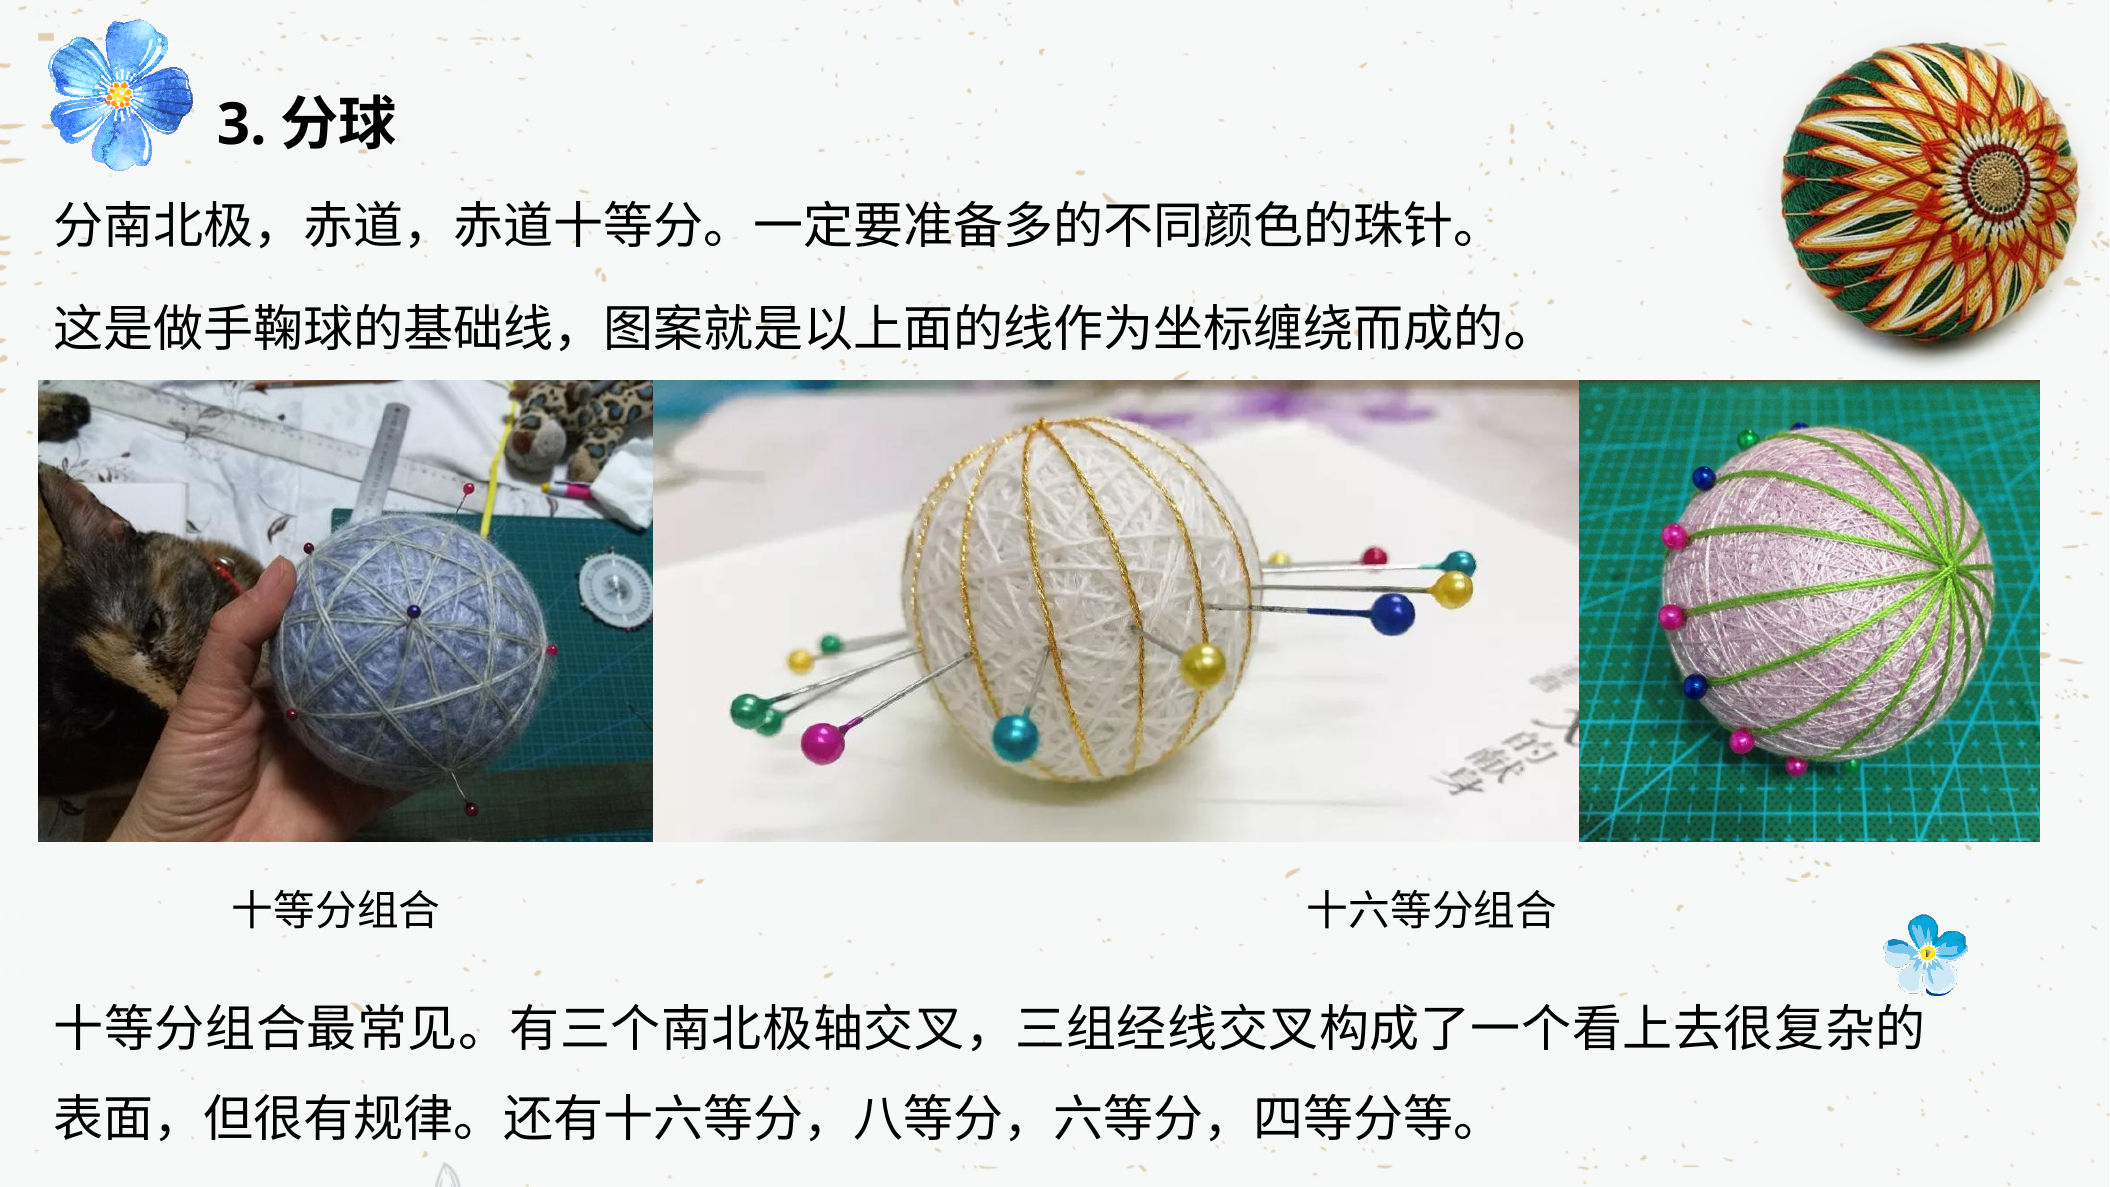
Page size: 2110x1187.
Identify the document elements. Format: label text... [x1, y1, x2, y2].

text_box 3.分球 [193, 44, 583, 156]
picture [0, 0, 2110, 1187]
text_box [38, 380, 2040, 943]
text_box 十等分组合最常见。有三个南北极轴交叉，三组经线交叉构成了一个看上去很复杂的表面，但很有规律。还有十六等分，八等分，六等分，四等分等。 [38, 959, 1941, 1155]
text_box 分南北极，赤道，赤道十等分。一定要准备多的不同颜色的珠针。 这是做手鞠球的基础线，图案就是以上面的线作为坐标缠绕而成的。 [38, 156, 1744, 366]
